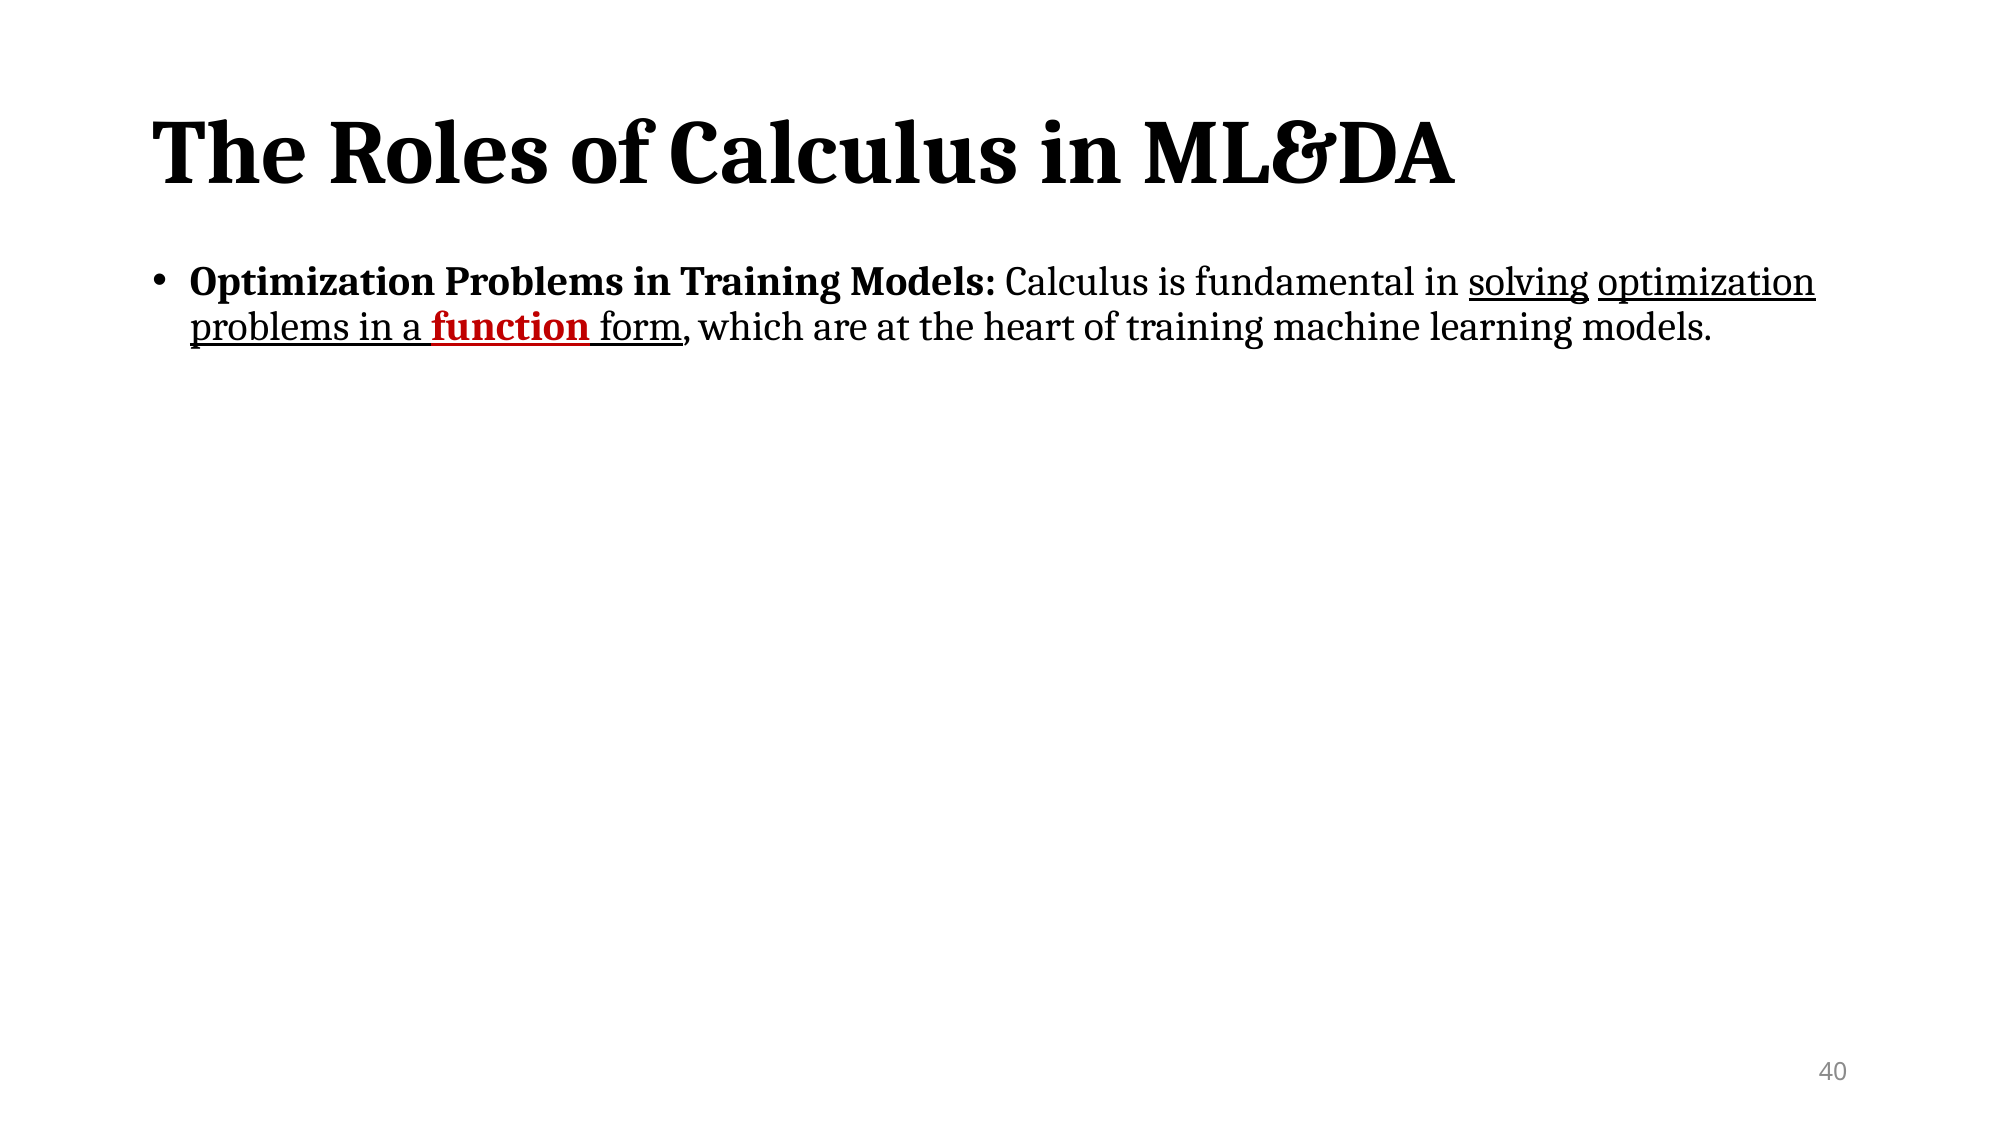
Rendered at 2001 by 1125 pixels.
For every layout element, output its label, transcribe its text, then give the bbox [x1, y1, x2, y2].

list Optimization Problems in Training Models: Calculus is fundamental in solving optimization problems in a function form, which are at the heart of training machine learning models. [137, 251, 1863, 1049]
slide_number 40 [1412, 1042, 1863, 1103]
title The Roles of Calculus in ML&DA [137, 44, 1863, 251]
